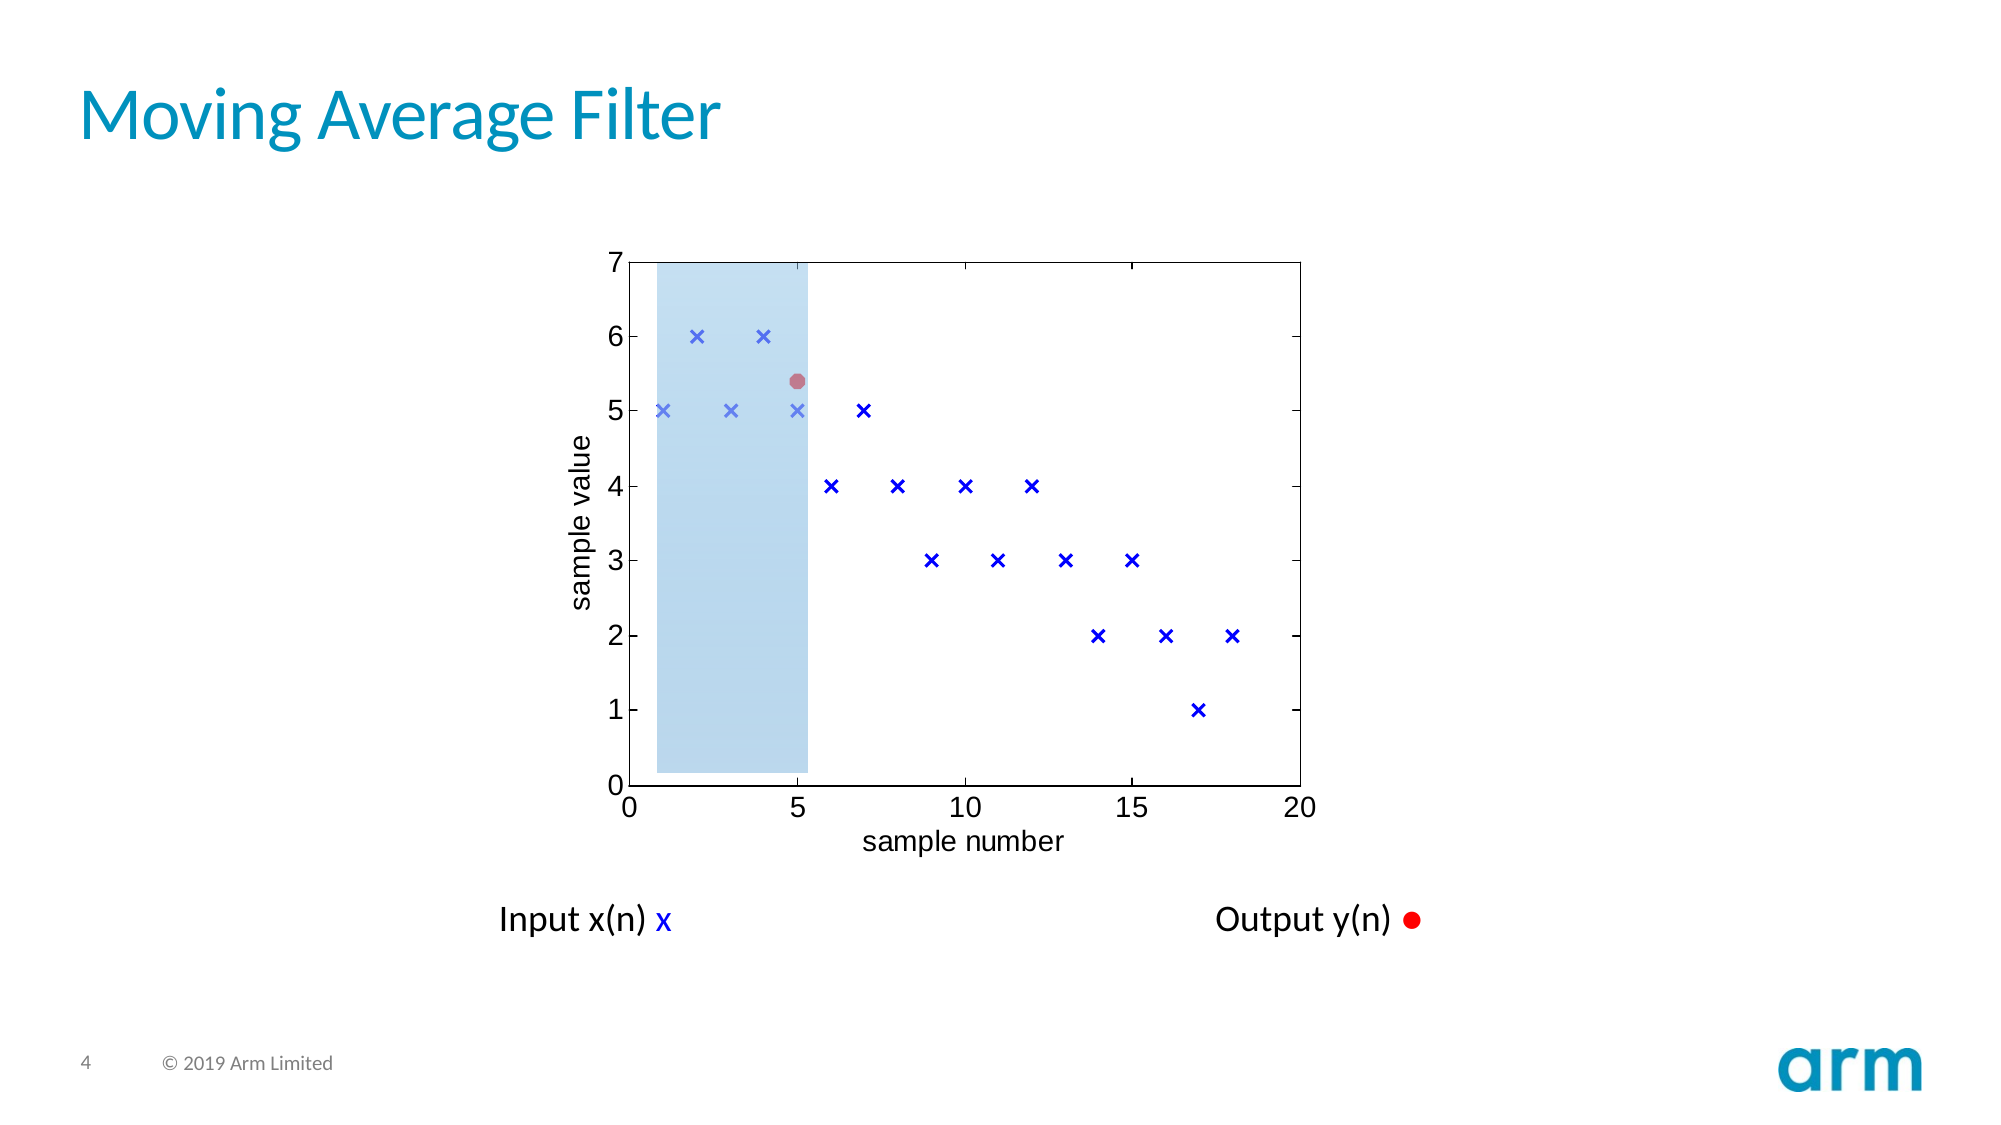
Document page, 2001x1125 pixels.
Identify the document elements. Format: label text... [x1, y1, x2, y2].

picture [1889, 1048, 1903, 1053]
picture [518, 213, 1383, 862]
picture [1788, 1056, 1812, 1083]
text_box Output y(n) ● [1200, 886, 1439, 946]
title Moving Average Filter [78, 78, 1922, 186]
text_box Input x(n) x [484, 886, 687, 946]
picture [1778, 1048, 1794, 1067]
picture [1911, 1048, 1922, 1062]
picture [1803, 1048, 1922, 1092]
picture [1778, 1072, 1794, 1092]
